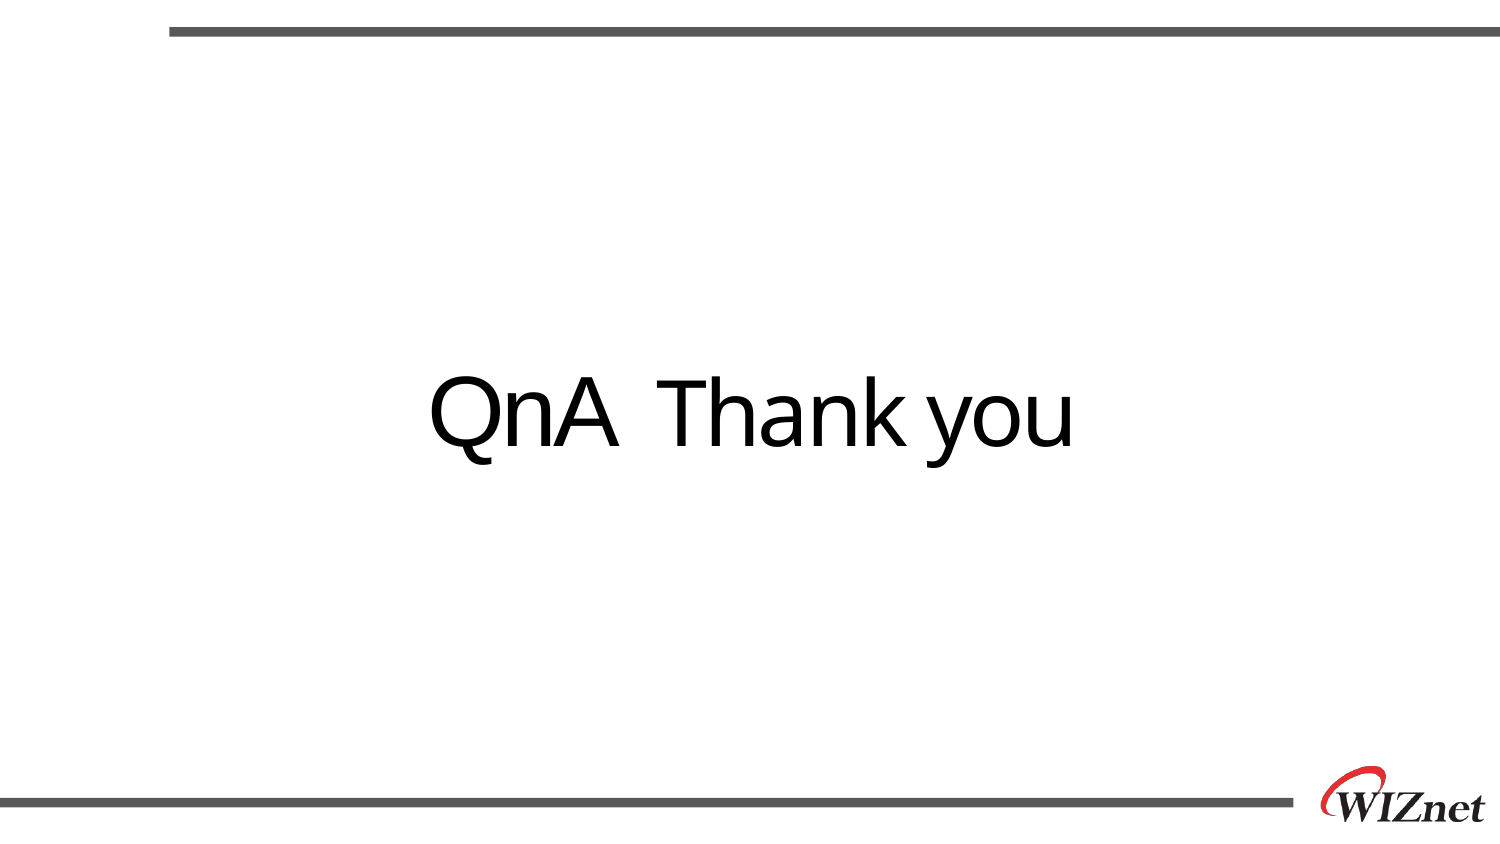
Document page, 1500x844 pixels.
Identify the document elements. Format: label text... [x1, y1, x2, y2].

picture [1316, 762, 1486, 822]
text_box QnA Thank you [425, 346, 1264, 467]
